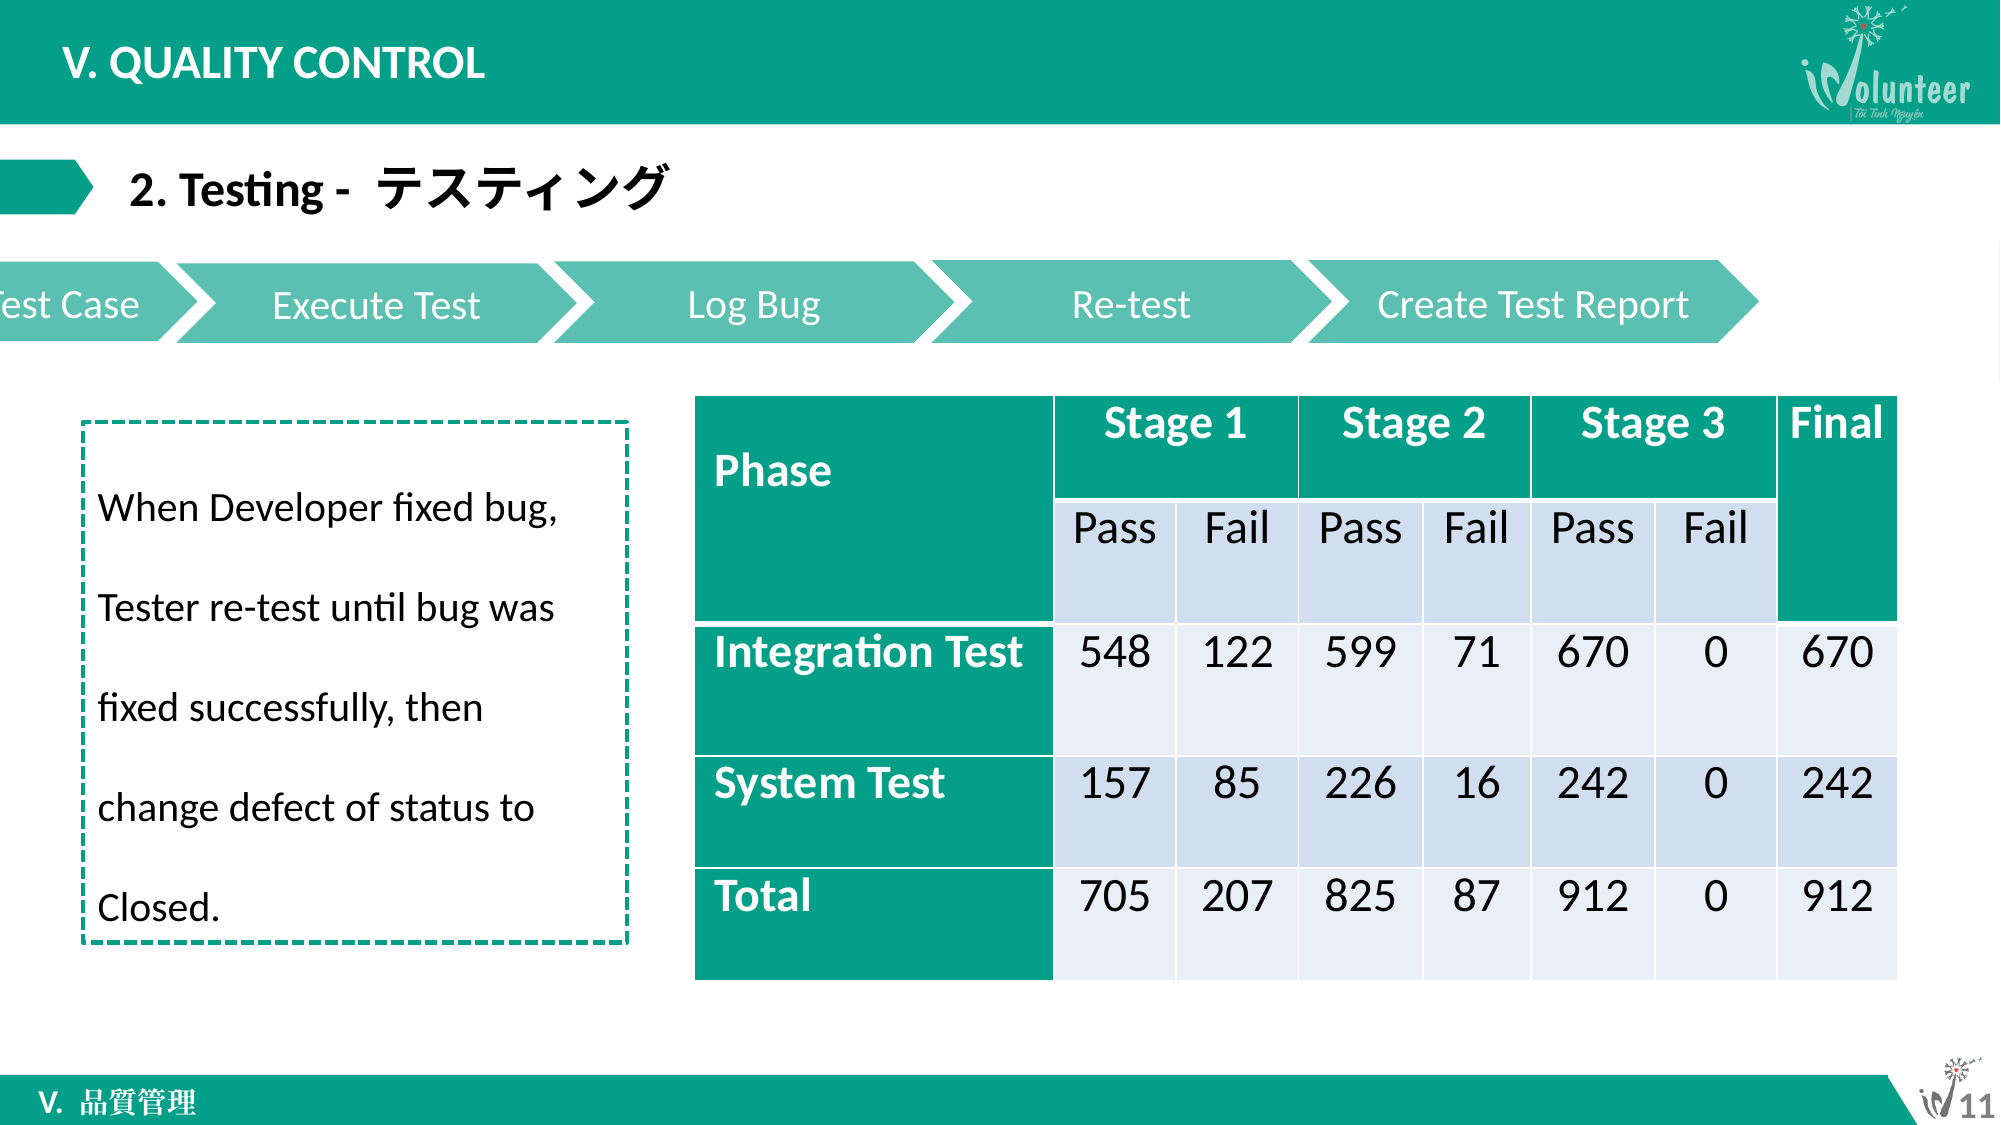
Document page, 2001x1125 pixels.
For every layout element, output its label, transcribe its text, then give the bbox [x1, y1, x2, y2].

table_cell Total [695, 869, 1053, 980]
table_cell 670 [1778, 627, 1897, 755]
table_cell Integration Test [695, 627, 1053, 755]
text_box Create Test Report [1305, 258, 1761, 344]
table_cell 670 [1532, 625, 1654, 755]
table_cell 705 [1055, 869, 1175, 980]
table_cell 242 [1532, 757, 1654, 867]
table_cell Fail [1424, 503, 1530, 623]
text_box Execute Test [173, 262, 579, 344]
text_box Log Bug [551, 260, 957, 344]
table_cell 0 [1656, 625, 1776, 755]
table_cell 122 [1177, 625, 1298, 755]
table_cell Pass [1299, 503, 1422, 623]
text_box V. QUALITY CONTROL [47, 23, 502, 96]
table_cell 912 [1778, 869, 1897, 980]
text_box Review Test Case [0, 260, 199, 343]
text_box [0, 149, 685, 225]
table_header Stage 1 [1055, 396, 1298, 498]
text_box Re-test [928, 258, 1334, 344]
table_cell Pass [1055, 503, 1175, 623]
table_cell System Test [695, 757, 1053, 867]
table_cell 912 [1532, 869, 1654, 980]
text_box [0, 1074, 1919, 1125]
table_cell 87 [1424, 869, 1530, 980]
table_header Final [1778, 396, 1897, 621]
table_cell 71 [1424, 625, 1530, 755]
table_cell 226 [1299, 757, 1422, 867]
text_box [0, 0, 1779, 125]
text_box When Developer fixed bug, Tester re-test until bug was fixed successfully, then change defect of status to Closed. [82, 422, 627, 943]
table_cell 0 [1656, 869, 1776, 980]
table_cell 0 [1656, 757, 1776, 867]
table_cell 599 [1299, 625, 1422, 755]
picture [1919, 1057, 1982, 1119]
table_header Stage 3 [1532, 396, 1776, 498]
table_cell 825 [1299, 869, 1422, 980]
table_header Stage 2 [1299, 396, 1530, 498]
table_cell Pass [1532, 503, 1654, 623]
table_cell Fail [1656, 503, 1776, 623]
table_header Phase [695, 396, 1053, 621]
text_box [1779, 0, 1997, 125]
table_cell 85 [1177, 757, 1298, 867]
table_cell 207 [1177, 869, 1298, 980]
text_box 11 [1943, 1073, 2000, 1125]
table_cell Fail [1177, 503, 1298, 623]
table_cell 242 [1778, 757, 1897, 867]
table_cell 16 [1424, 757, 1530, 867]
table_cell 157 [1055, 757, 1175, 867]
table_cell 548 [1055, 625, 1175, 755]
